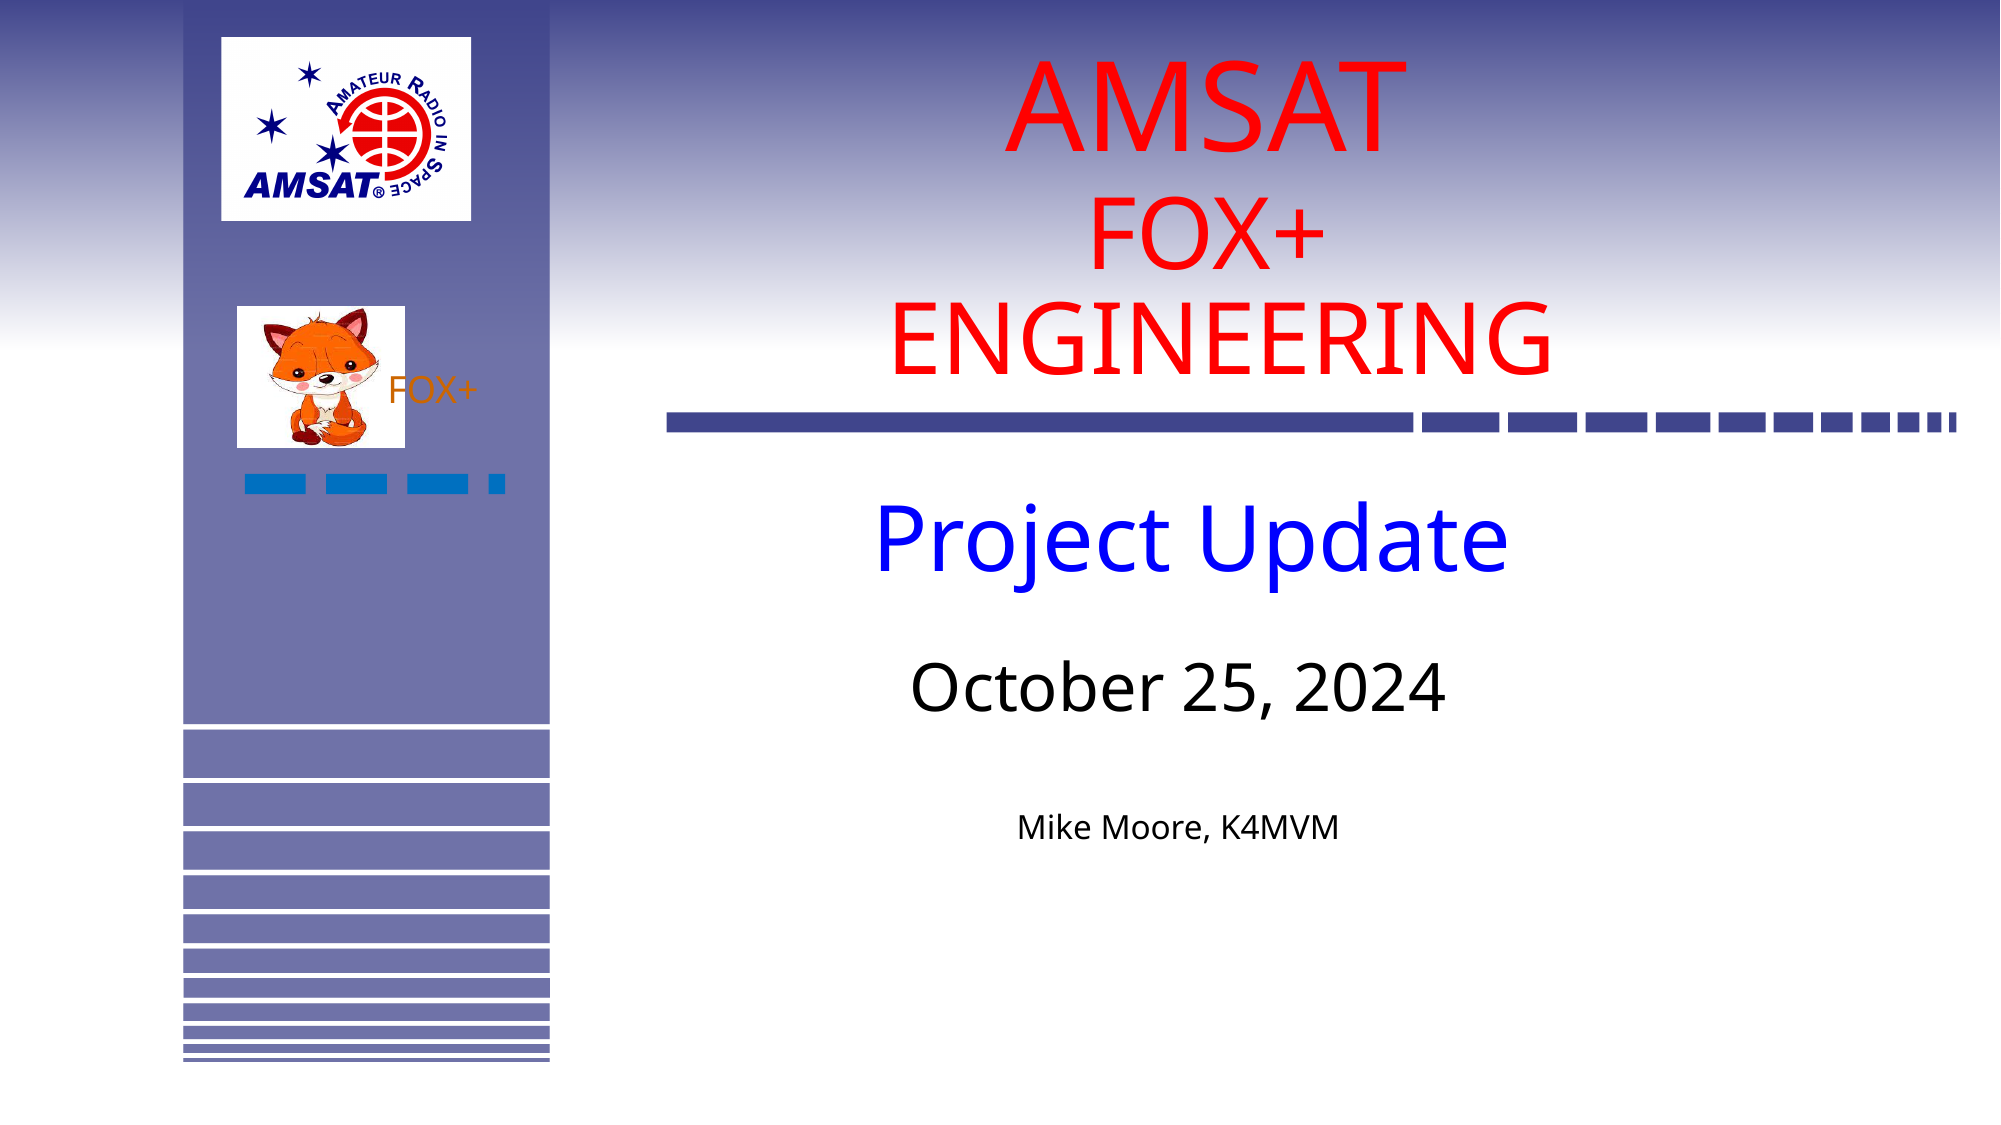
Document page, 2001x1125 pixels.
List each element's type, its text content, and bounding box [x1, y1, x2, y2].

text_box Project Update [687, 442, 1697, 591]
picture [220, 36, 472, 221]
text_box October 25, 2024 Mike Moore, K4MVM [749, 637, 1607, 854]
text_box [236, 306, 521, 485]
text_box AMSAT FOX+ ENGINEERING [716, 152, 1726, 396]
